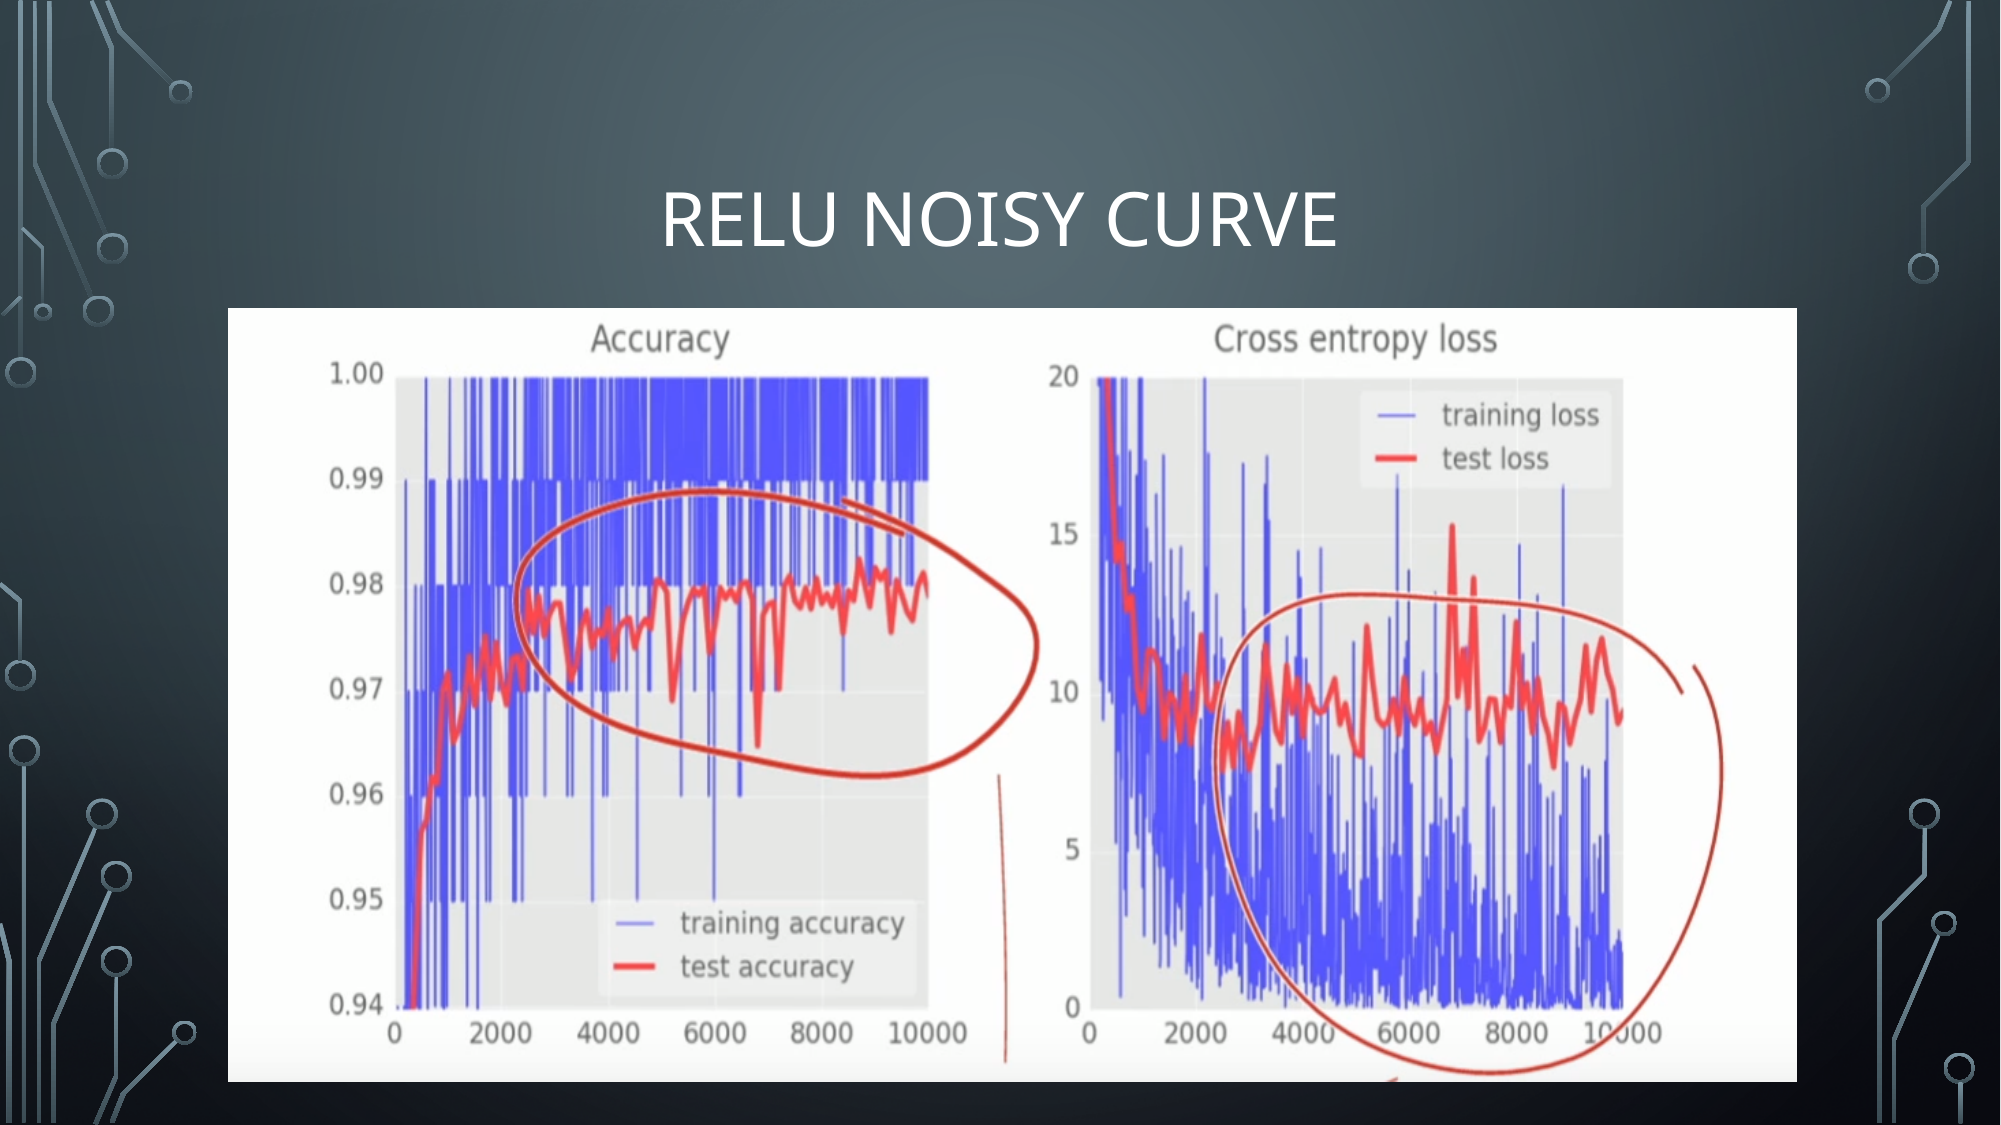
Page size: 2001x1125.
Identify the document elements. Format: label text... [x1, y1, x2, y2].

title Relu noisy curve [187, 101, 1813, 344]
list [228, 308, 1797, 1082]
